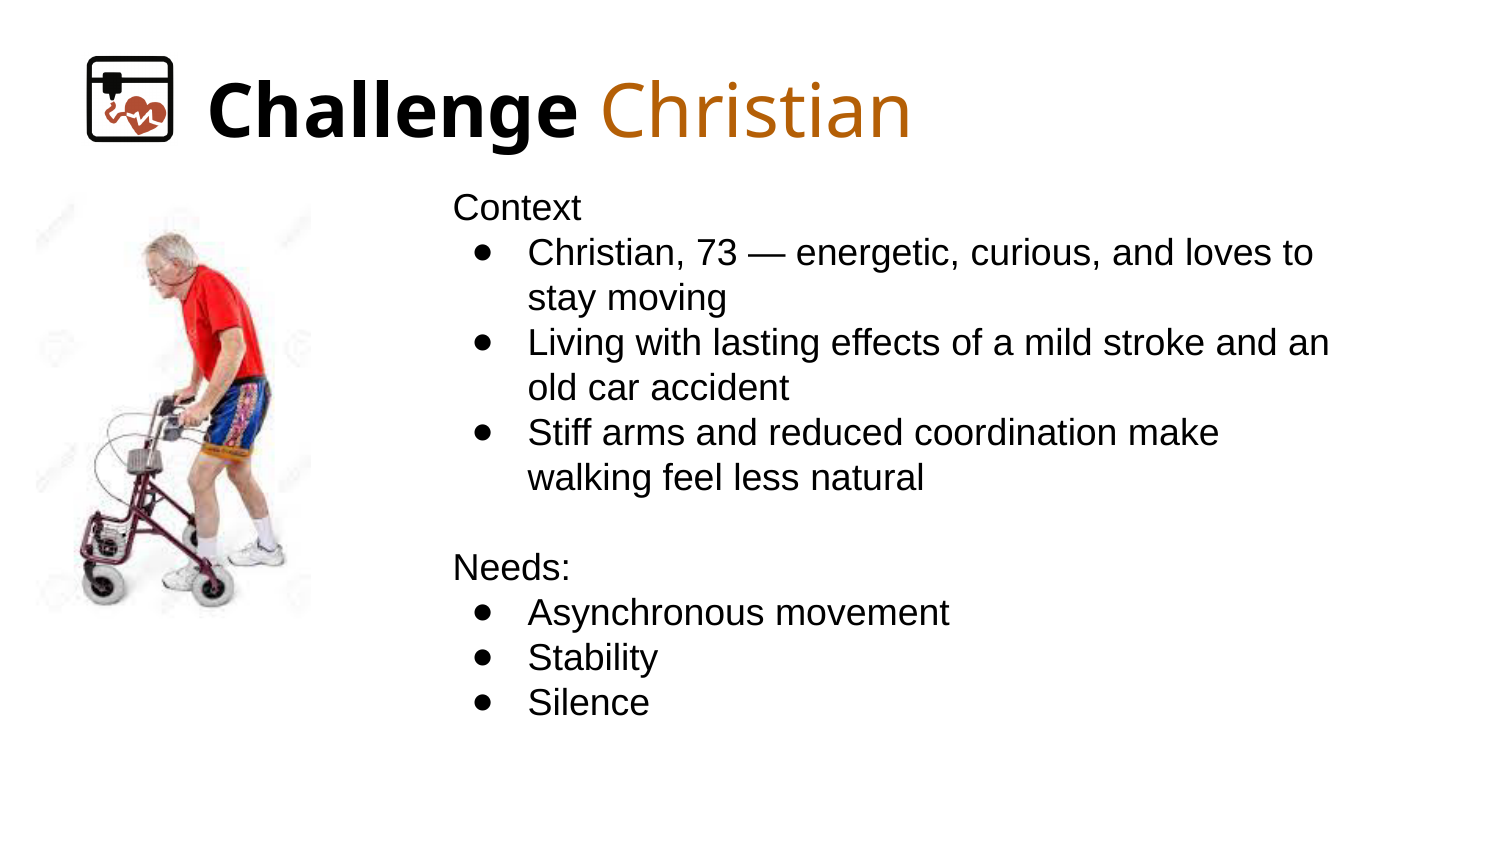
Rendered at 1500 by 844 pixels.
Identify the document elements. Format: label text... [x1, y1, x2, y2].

picture [80, 51, 178, 147]
picture [24, 192, 312, 623]
text_box Context Christian, 73 — energetic, curious, and loves to stay moving Living with lasting effects of a mild stroke and an old car accident Stiff arms and reduced coordination make walking feel less natural Needs: Asynchronous movement Stability Silence [437, 167, 1347, 738]
text_box Challenge Christian [191, 52, 1197, 168]
